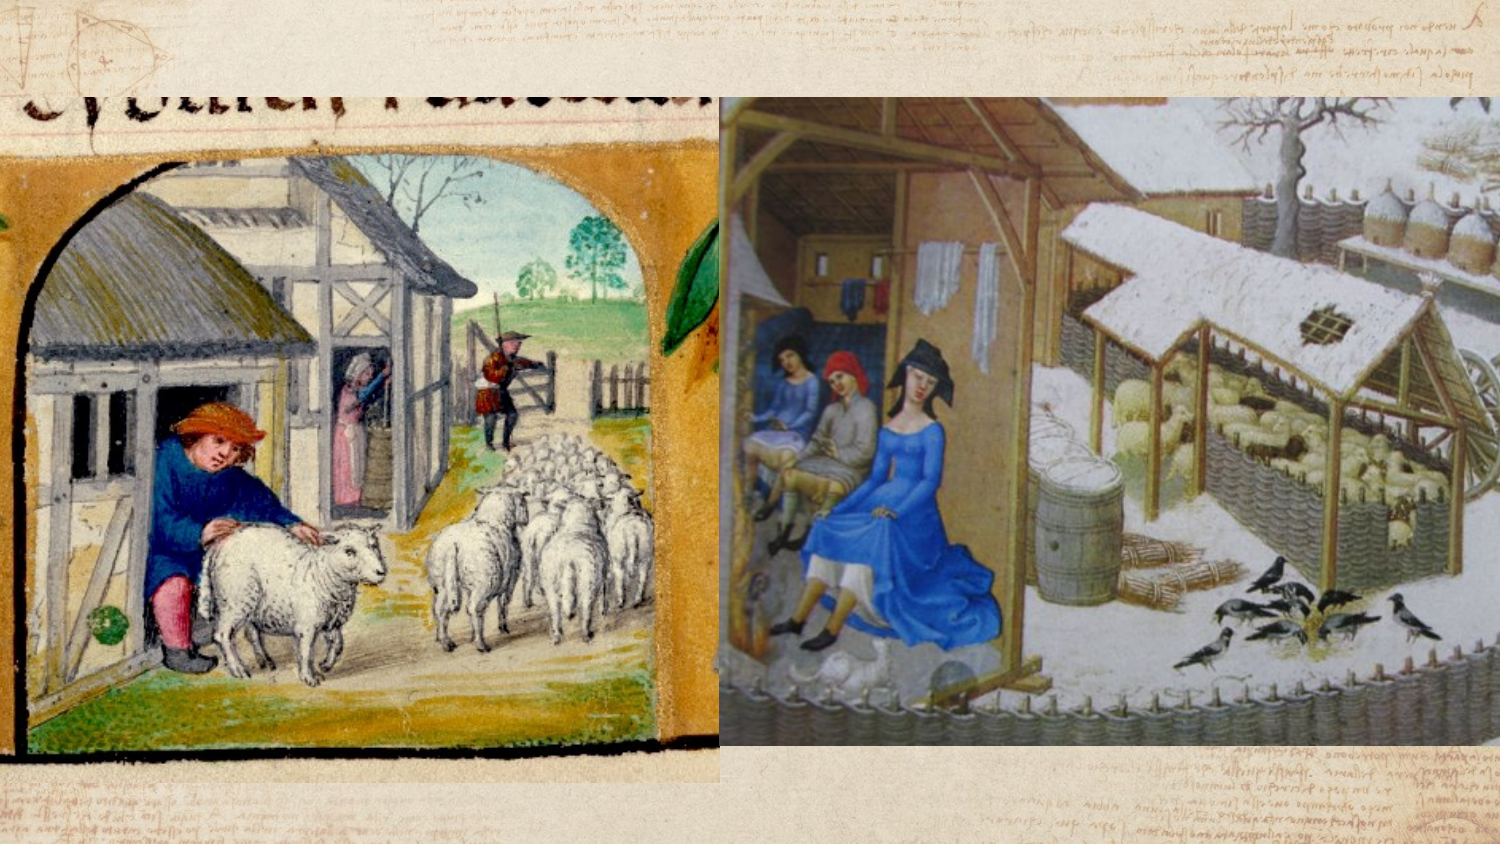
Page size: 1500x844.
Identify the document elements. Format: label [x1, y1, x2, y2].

picture [0, 97, 1500, 783]
